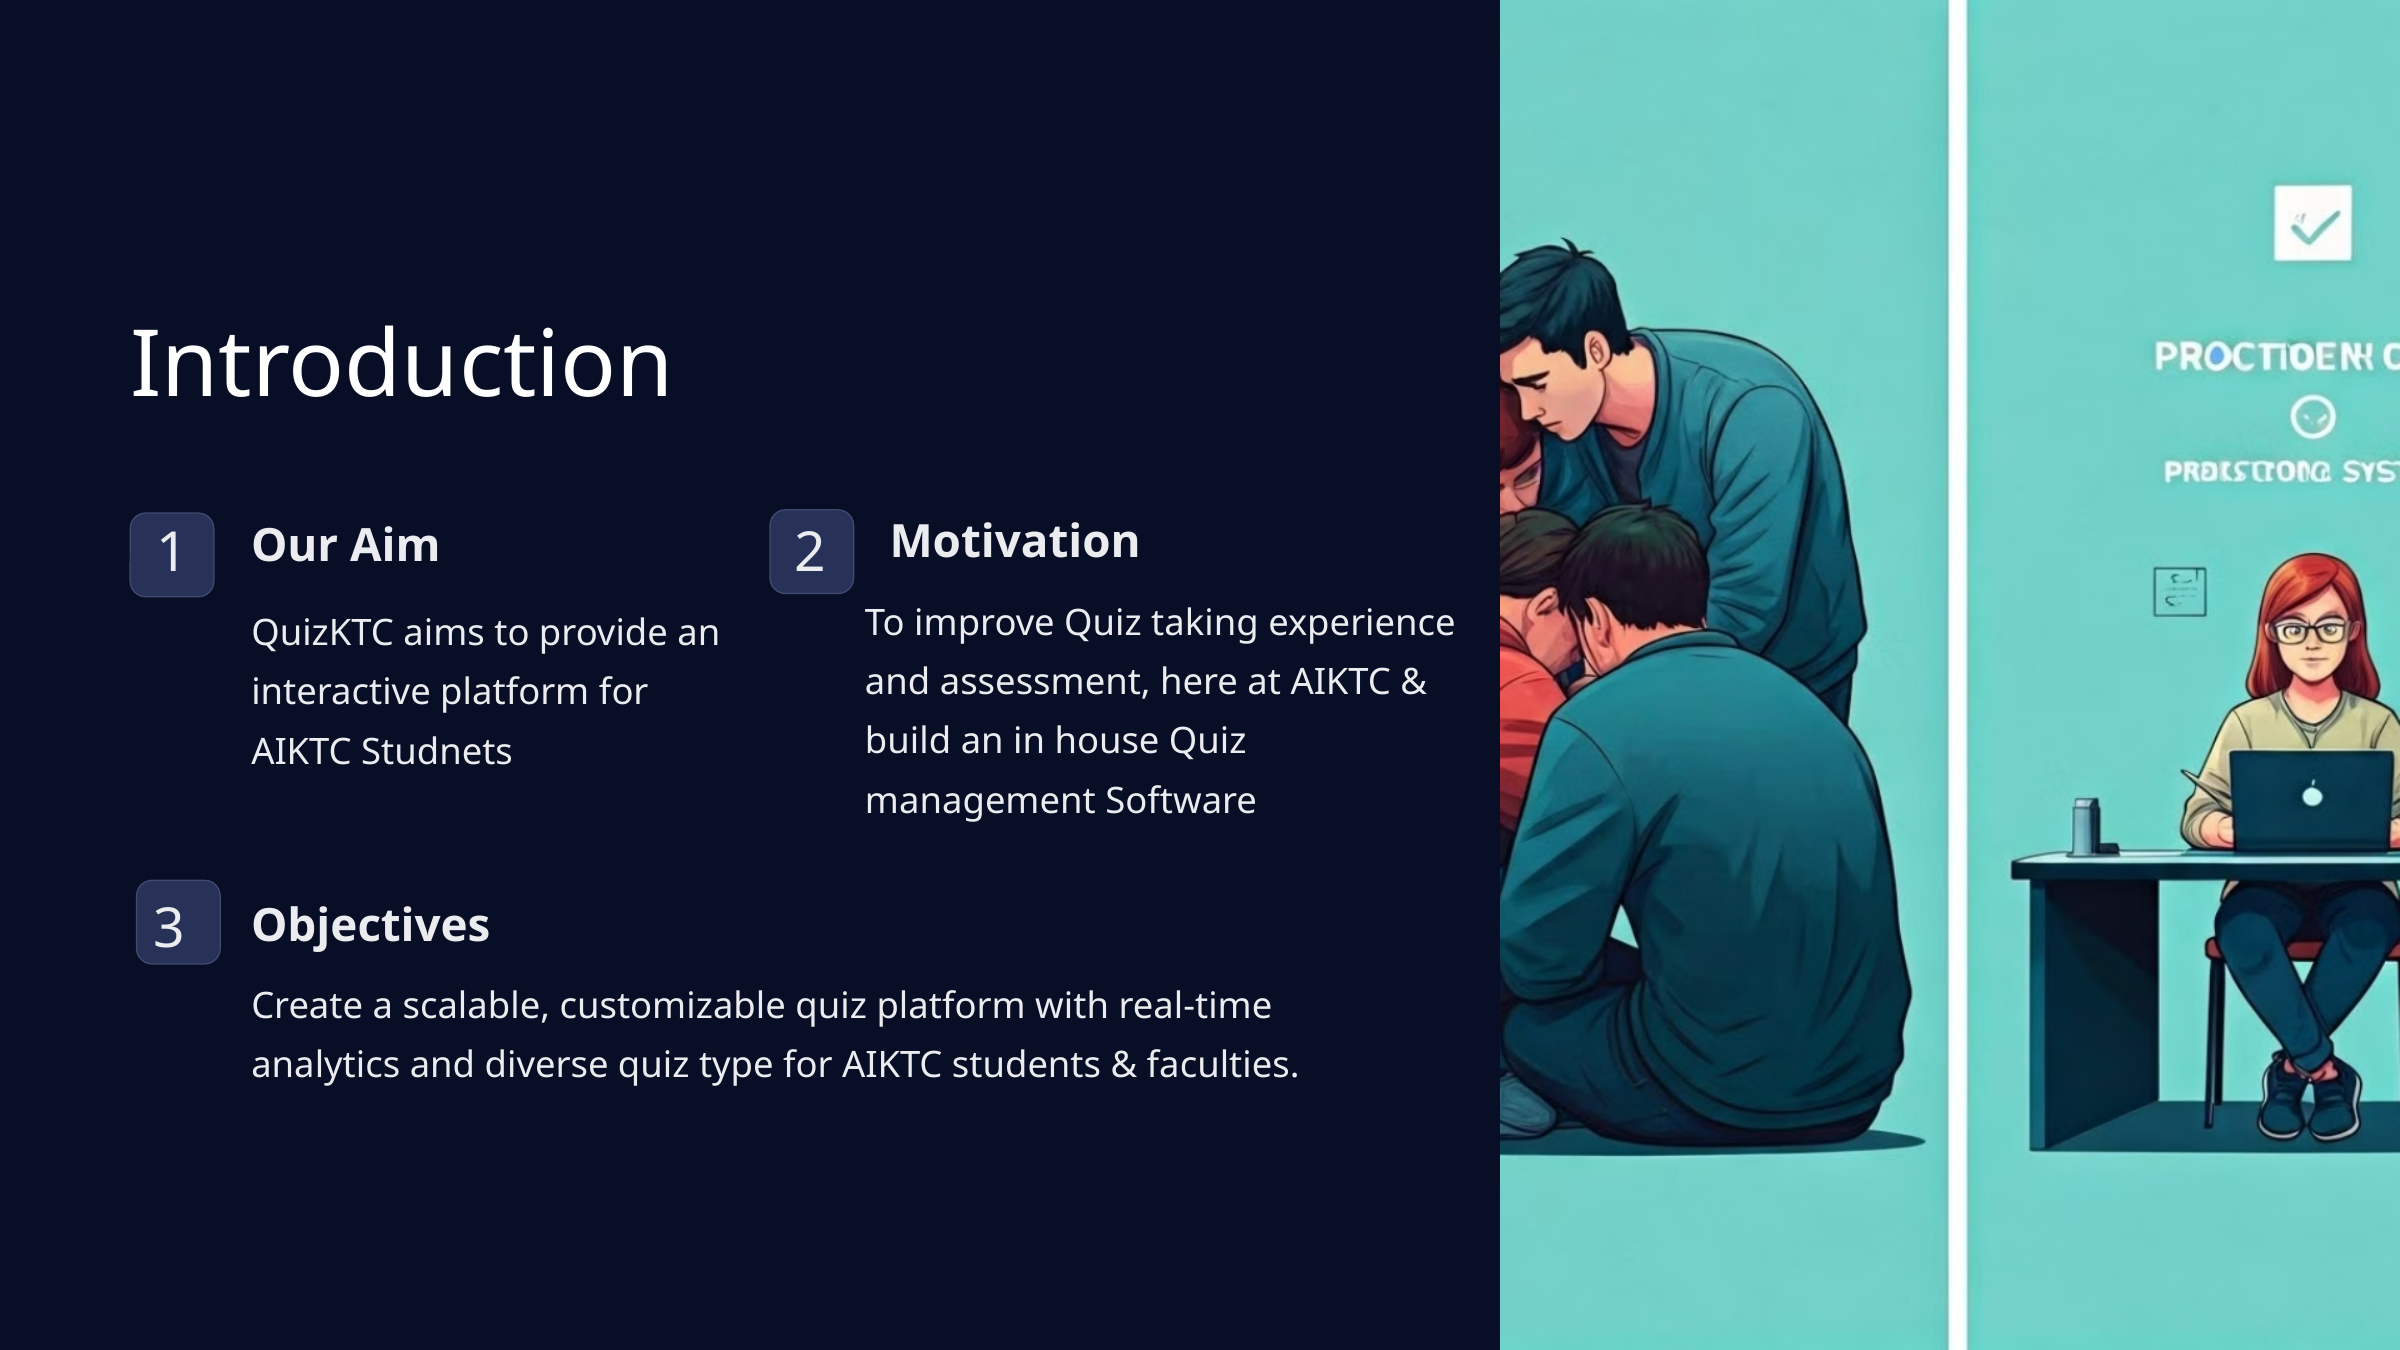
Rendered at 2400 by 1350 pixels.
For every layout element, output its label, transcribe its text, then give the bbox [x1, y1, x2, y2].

text_box Objectives [251, 893, 717, 952]
picture [1521, 972, 1529, 979]
text_box Motivation [889, 509, 1355, 566]
text_box Introduction [130, 299, 1061, 416]
text_box 1 [159, 527, 185, 583]
text_box [130, 513, 214, 597]
text_box To improve Quiz taking experience and assessment, here at AIKTC & build an in house Quiz management Software [864, 582, 1477, 855]
picture [1499, 0, 2400, 1350]
text_box Create a scalable, customizable quiz platform with real-time analytics and diverse quiz type for AIKTC students & faculties. [251, 966, 1370, 1086]
text_box Our Aim [251, 513, 717, 572]
picture [1512, 961, 1523, 970]
text_box [136, 880, 221, 965]
text_box 3 [153, 903, 185, 959]
text_box QuizKTC aims to provide an interactive platform for AIKTC Studnets [251, 593, 732, 773]
text_box 2 [793, 527, 828, 583]
text_box [769, 509, 854, 594]
